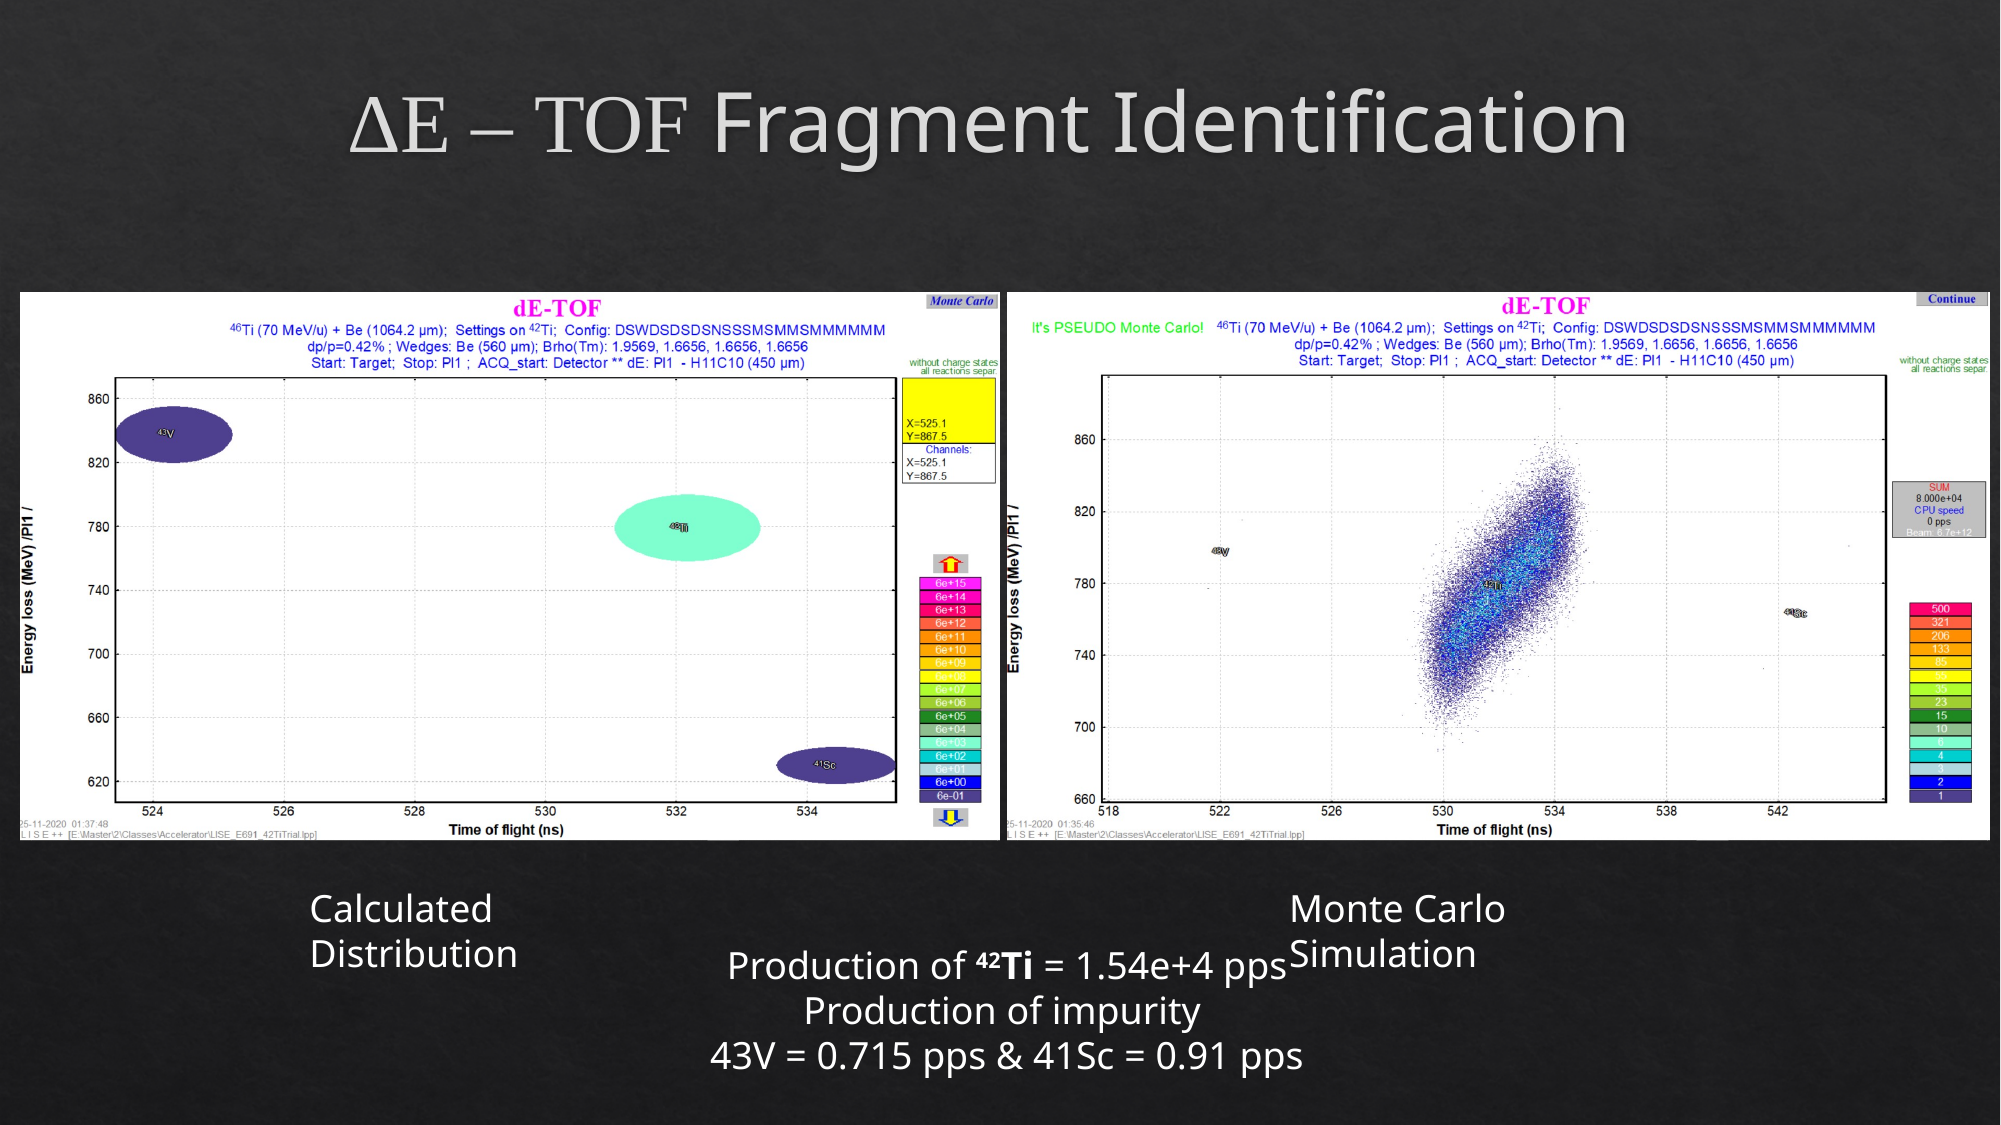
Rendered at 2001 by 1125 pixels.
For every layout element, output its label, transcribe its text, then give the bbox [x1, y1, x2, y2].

text_box Calculated Distribution [294, 877, 726, 983]
title ΔΕ – TOF Fragment Identification [150, 39, 1850, 199]
text_box Production of 42Ti = 1.54e+4 pps Production of impurity 43V = 0.715 pps & 41Sc = 0.91 pps [572, 934, 1443, 1085]
picture [1006, 292, 1991, 841]
text_box Monte Carlo Simulation [1274, 877, 1706, 983]
picture [19, 292, 1001, 841]
